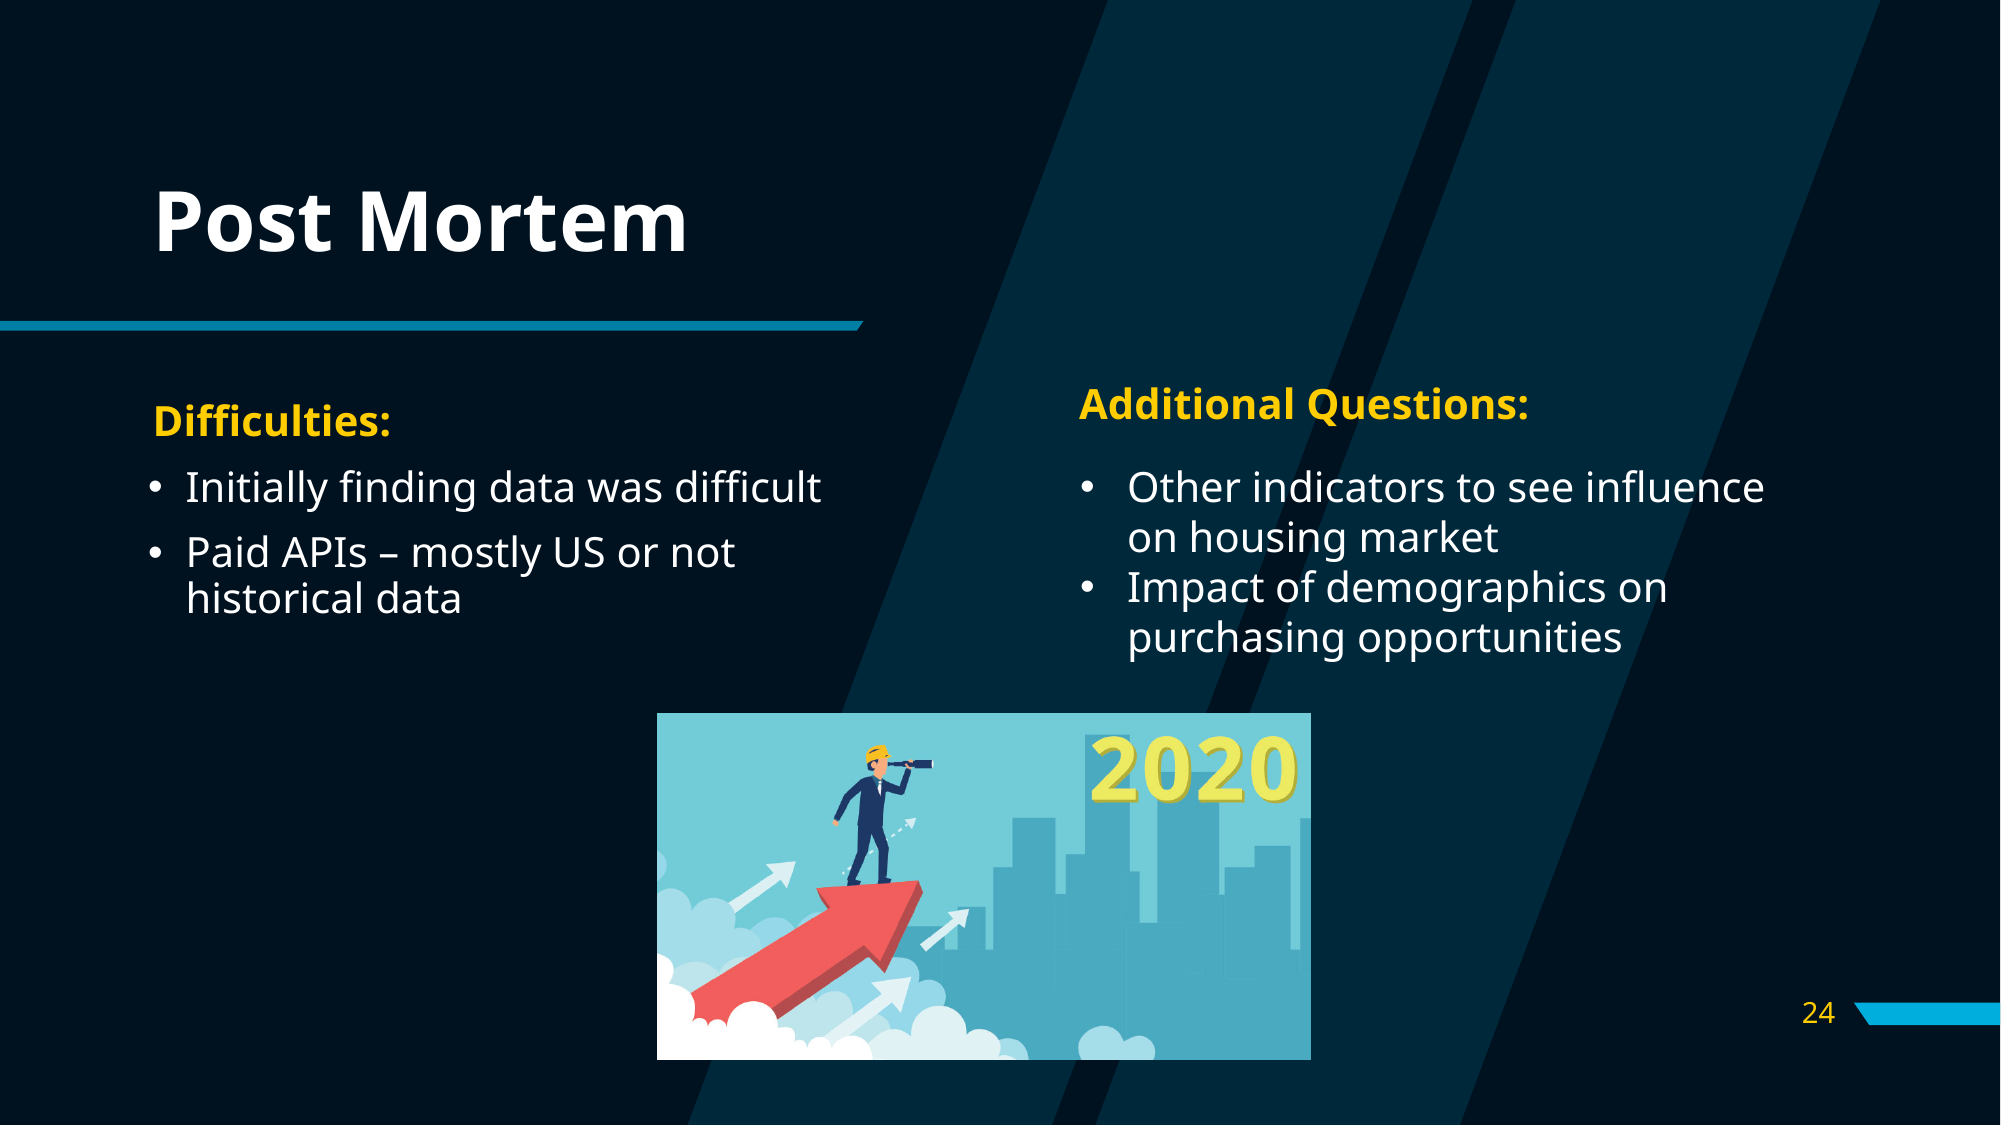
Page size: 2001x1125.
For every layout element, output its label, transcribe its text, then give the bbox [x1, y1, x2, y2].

slide_number 24 [1760, 984, 1851, 1045]
text_box [132, 679, 1043, 854]
text_box Additional Questions: [1064, 364, 1911, 437]
picture [657, 713, 1310, 1060]
title Post Mortem [137, 59, 1863, 278]
text_box Other indicators to see influence on housing market Impact of demographics on purchasing opportunities [1065, 453, 1815, 719]
list Initially finding data was difficult Paid APIs – mostly US or not historical data [133, 458, 937, 633]
list Difficulties: [137, 381, 984, 454]
